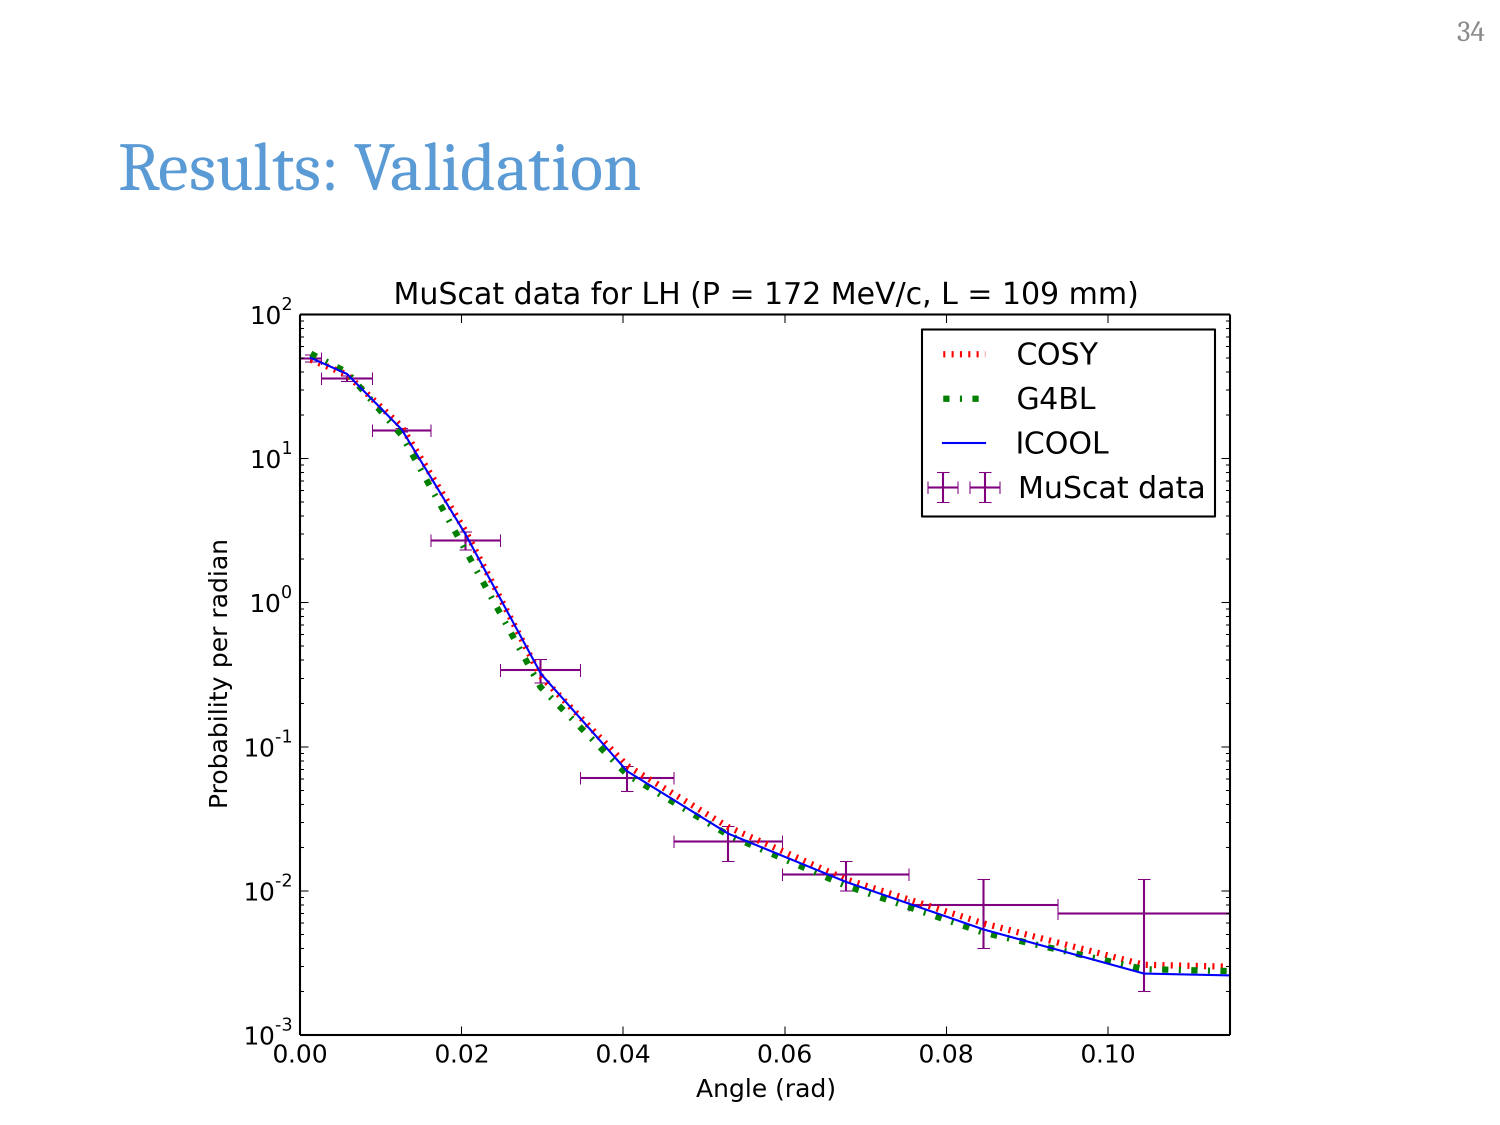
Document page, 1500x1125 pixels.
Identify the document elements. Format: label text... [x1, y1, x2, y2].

title Results: Validation [103, 59, 1397, 278]
slide_number 34 [1162, 0, 1500, 60]
picture [149, 224, 1350, 1125]
